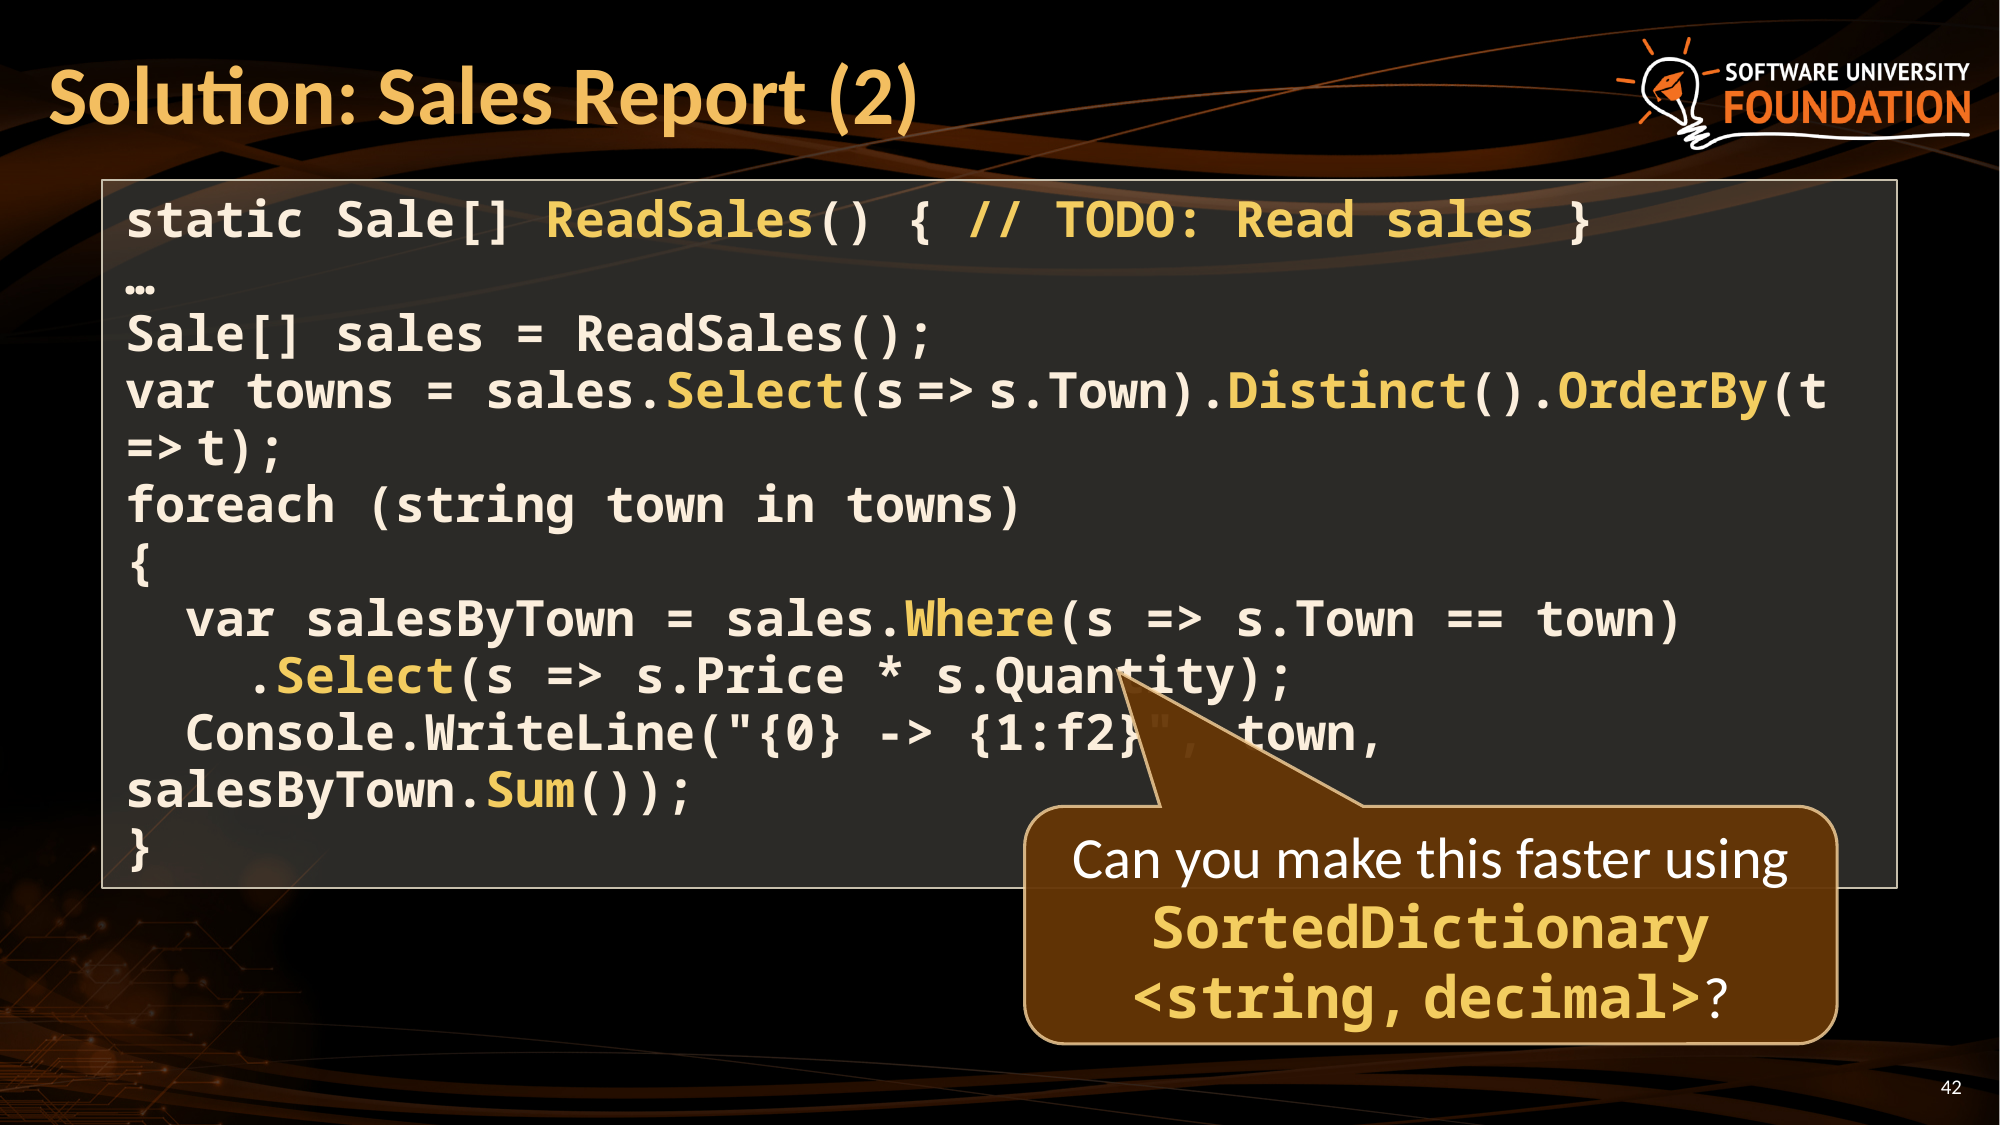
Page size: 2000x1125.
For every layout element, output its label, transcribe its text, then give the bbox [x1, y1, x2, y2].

picture [0, 0, 2000, 1125]
text_box Can you make this faster using SortedDictionary <string, decimal>? [1023, 669, 1839, 1045]
text_box static Sale[] ReadSales() { // TODO: Read sales } … Sale[] sales = ReadSales(); var towns = sales.Select(s => s.Town).Distinct().OrderBy(t => t); foreach (string town in towns) { var salesByTown = sales.Where(s => s.Town == town) .Select(s => s.Price * s.Quantity); Console.WriteLine("{0} -> {1:f2}", town, salesByTown.Sum()); } [102, 180, 1898, 888]
slide_number 42 [1897, 1070, 1968, 1103]
title Solution: Sales Report (2) [30, 6, 1602, 189]
